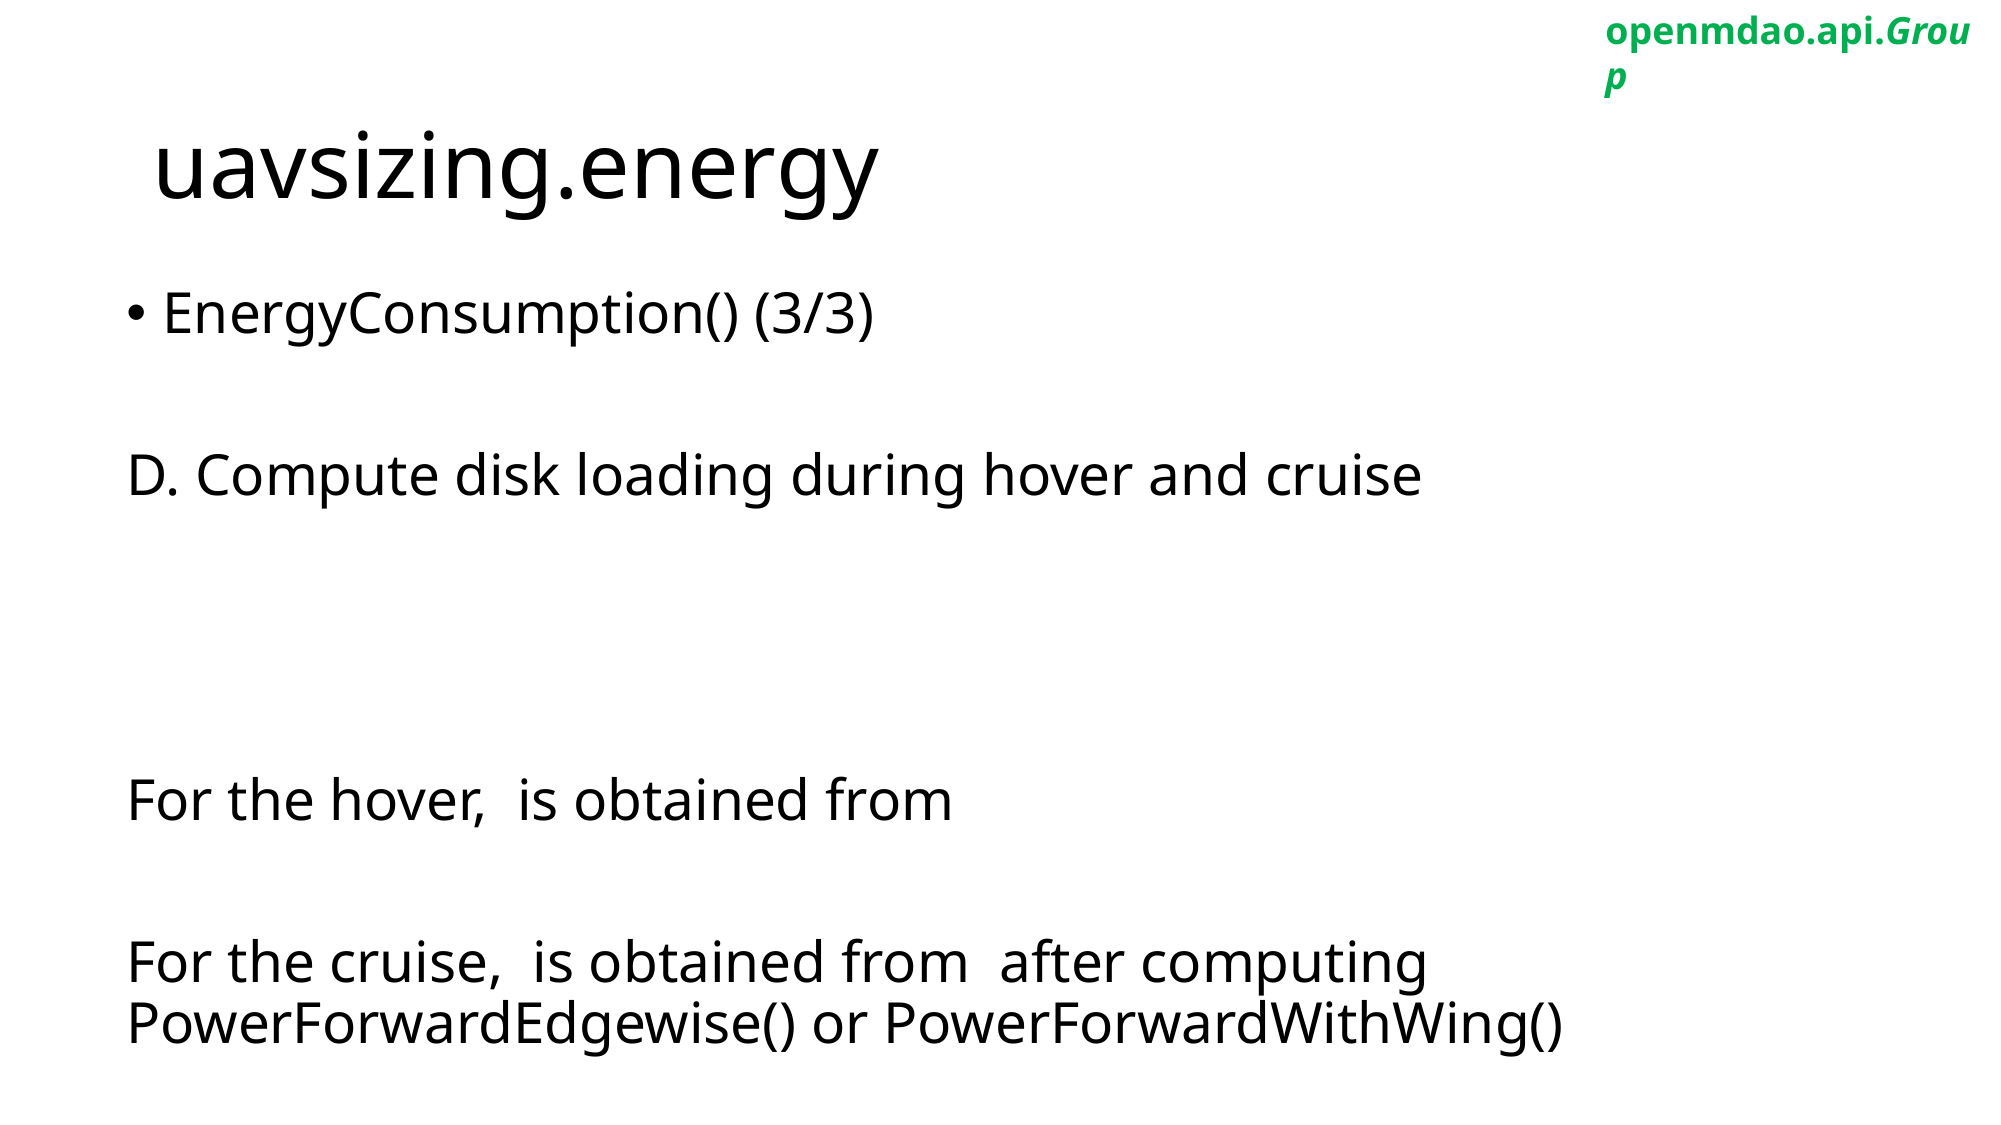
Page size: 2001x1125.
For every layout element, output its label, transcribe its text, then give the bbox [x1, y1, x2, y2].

title uavsizing.energy [137, 59, 1863, 278]
text_box openmdao.api.Group [1590, 0, 2000, 105]
